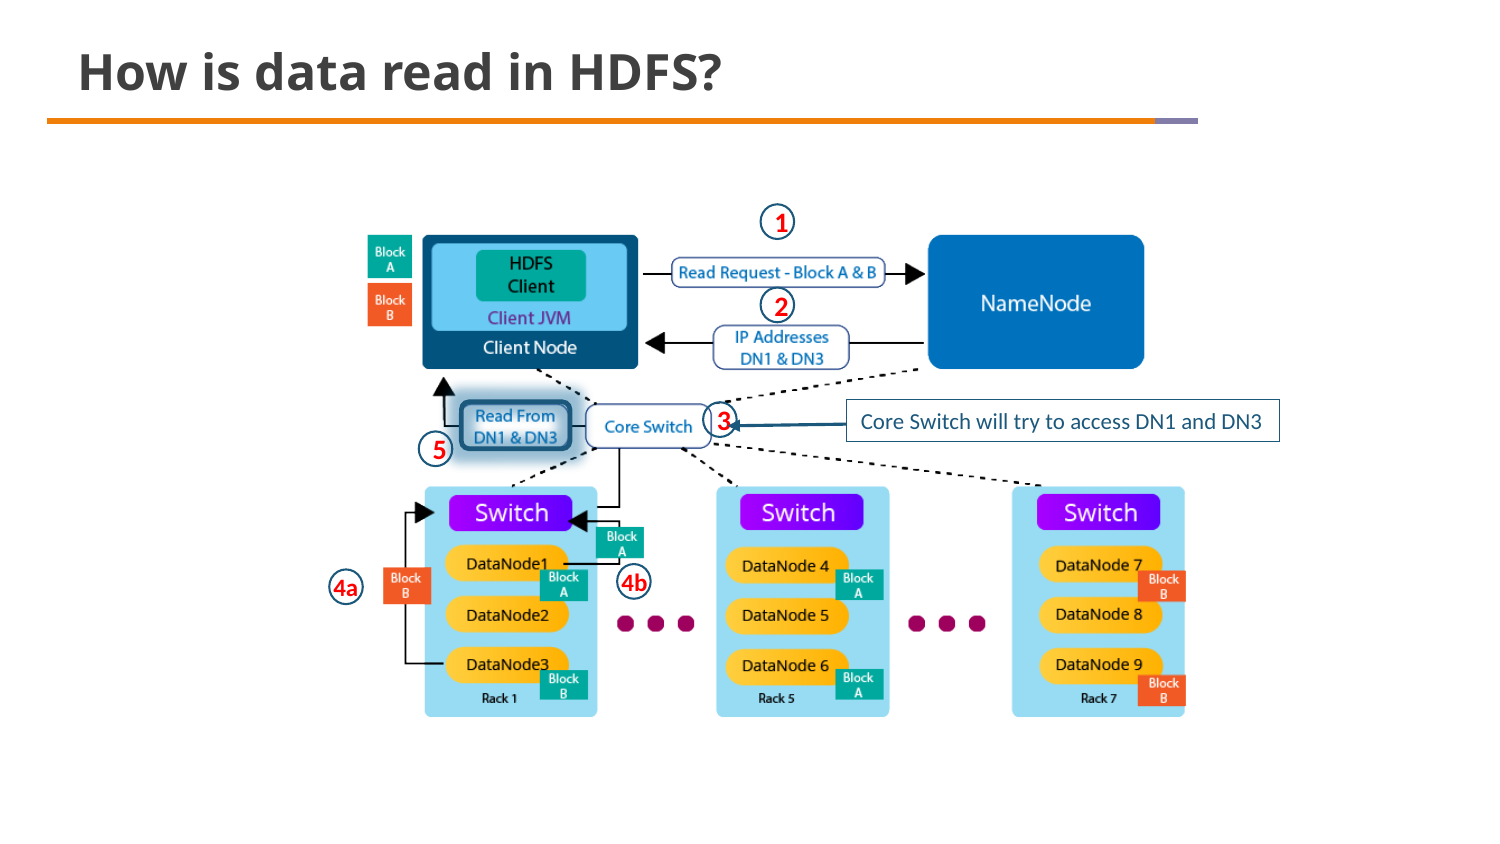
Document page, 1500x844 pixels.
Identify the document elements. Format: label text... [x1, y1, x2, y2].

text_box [606, 558, 664, 605]
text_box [91, 197, 1382, 785]
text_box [318, 564, 374, 610]
text_box How is data read in HDFS? [77, 23, 1143, 119]
